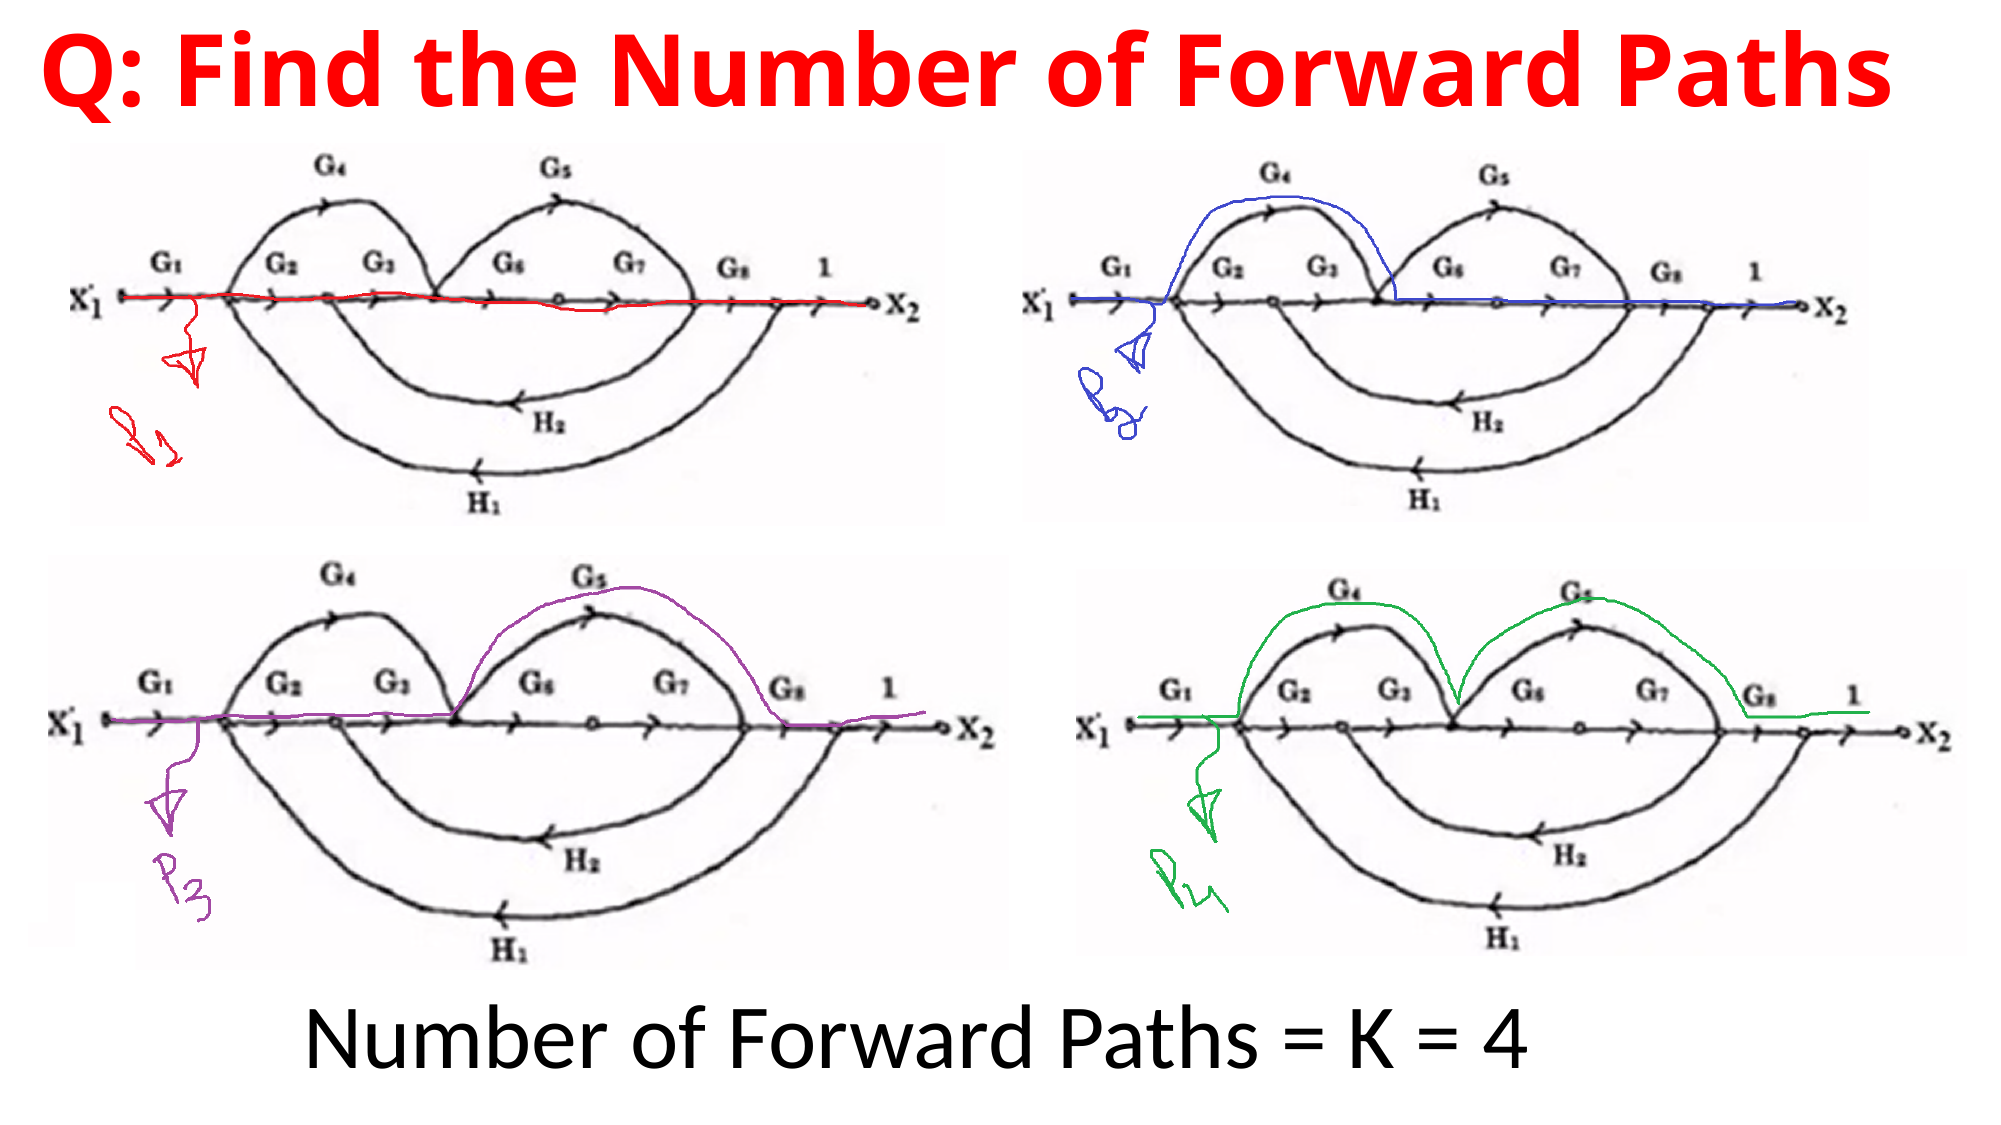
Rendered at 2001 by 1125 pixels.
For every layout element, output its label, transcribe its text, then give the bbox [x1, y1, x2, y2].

picture [54, 143, 945, 526]
text_box Number of Forward Paths = K = 4 [288, 969, 1785, 1095]
picture [28, 555, 1009, 970]
title Q: Find the Number of Forward Paths [0, 15, 1935, 133]
picture [1064, 569, 1967, 956]
picture [1008, 147, 1869, 523]
